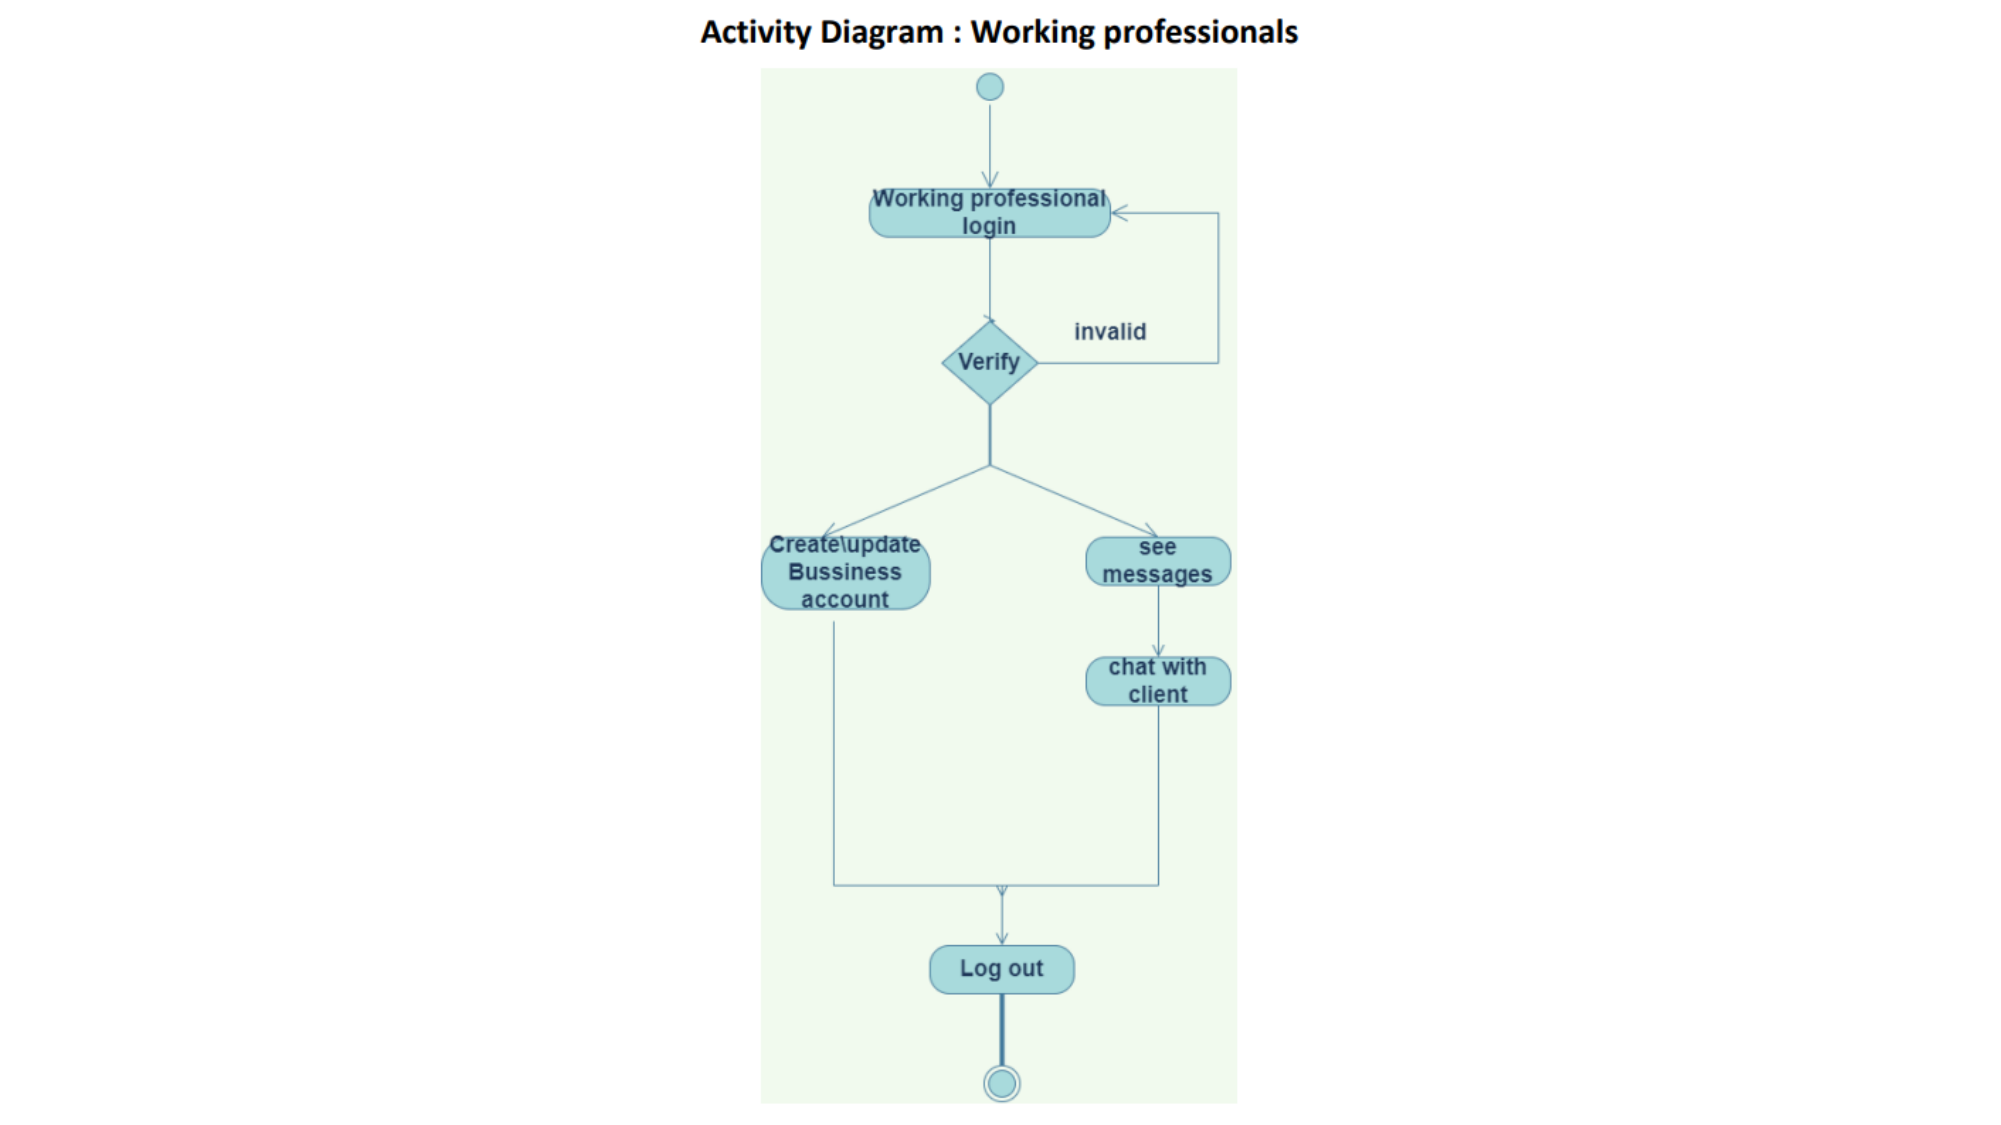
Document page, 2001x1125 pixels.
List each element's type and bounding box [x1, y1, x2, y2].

picture [601, 0, 1399, 1125]
